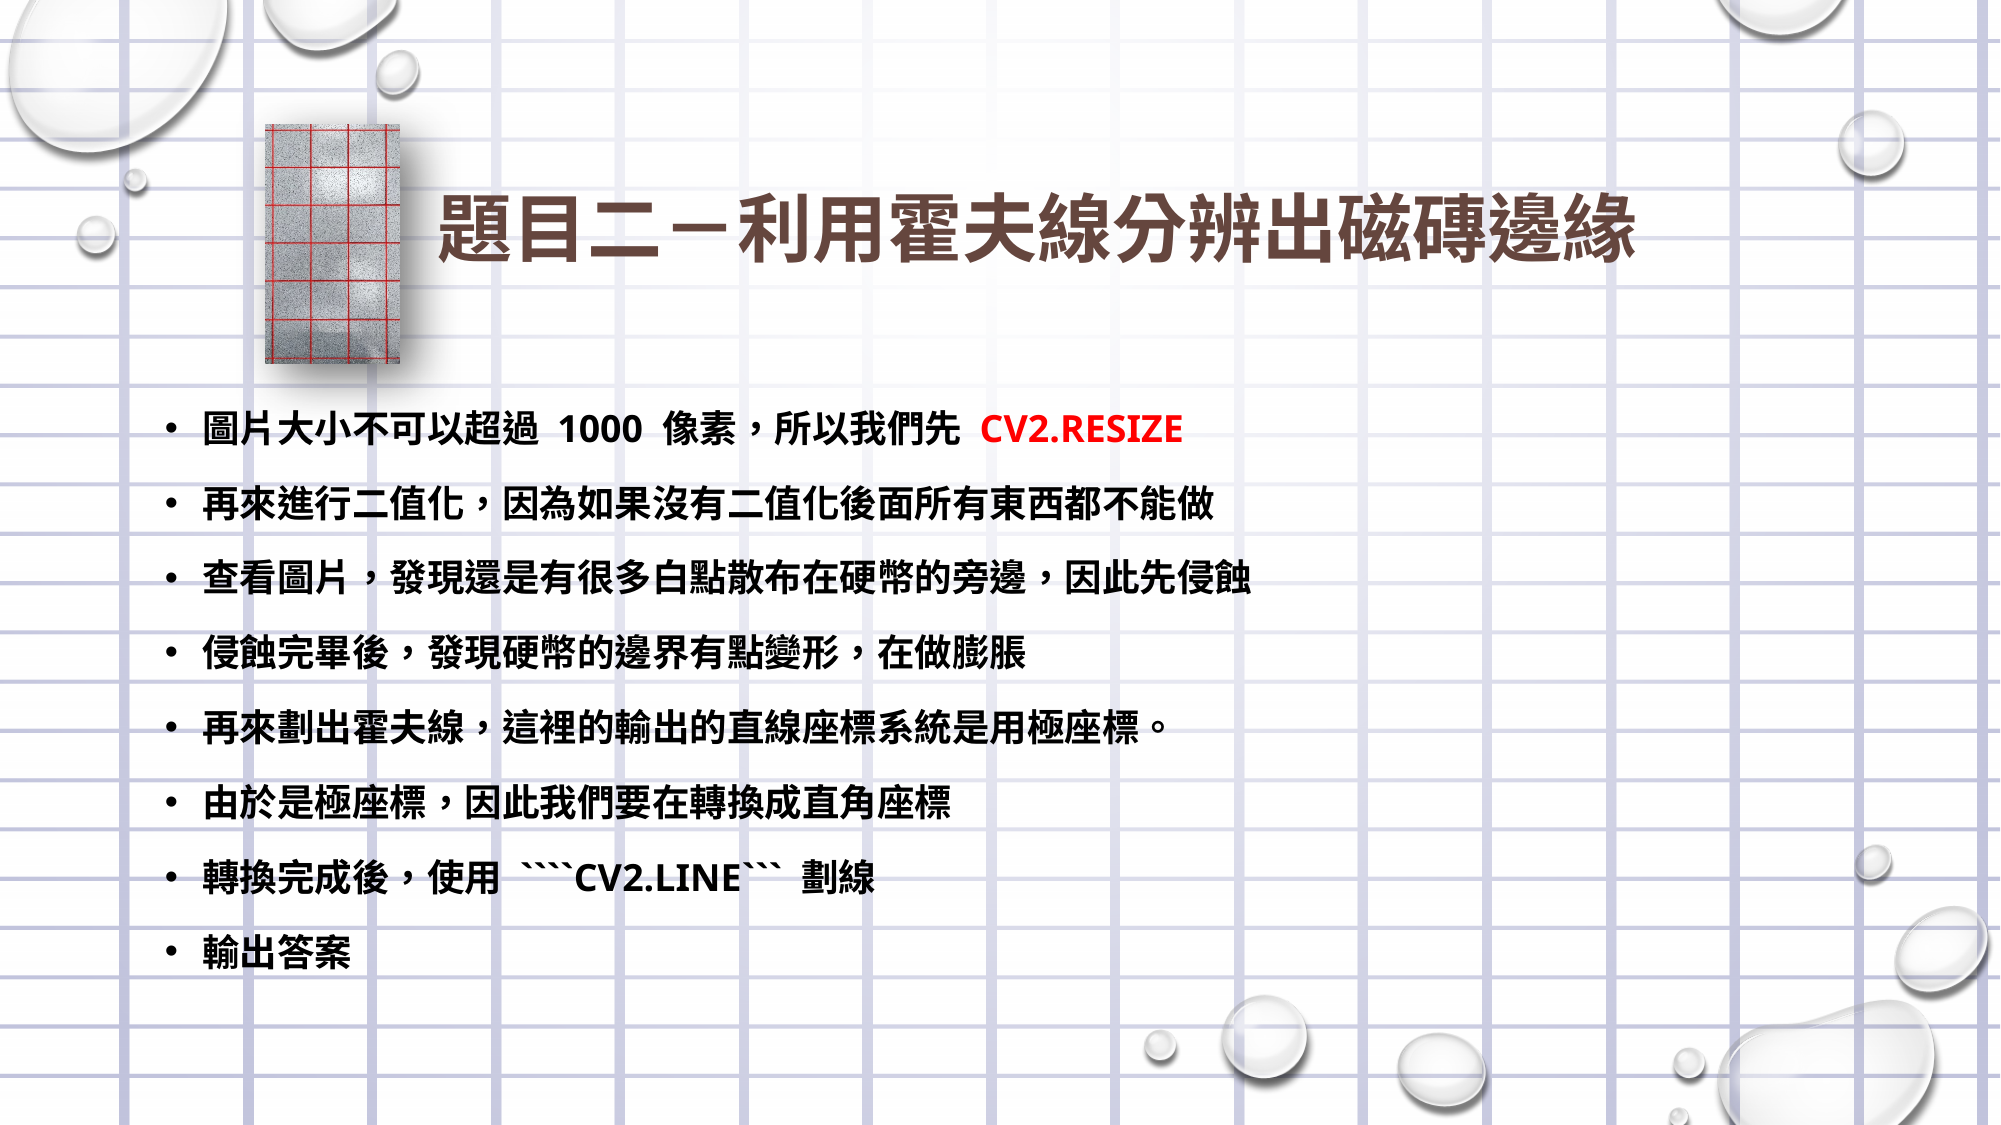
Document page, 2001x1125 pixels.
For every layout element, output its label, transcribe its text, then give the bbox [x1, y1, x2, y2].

list 圖片大小不可以超過 1000 像素，所以我們先 cv2.resize 再來進行二值化，因為如果沒有二值化後面所有東西都不能做 查看圖片，發現還是有很多白點散布在硬幣的旁邊，因此先侵蝕 侵蝕完畢後，發現硬幣的邊界有點變形，在做膨脹 再來劃出霍夫線，這裡的輸出的直線座標系統是用極座標。 由於是極座標，因此我們要在轉換成直角座標 轉換完成後，使用 ````cv2.line``` 劃線 輸出答案 [149, 388, 1850, 1046]
picture [0, 0, 2001, 1125]
title 題目二－利用霍夫線分辨出磁磚邊緣 [149, 101, 1851, 364]
